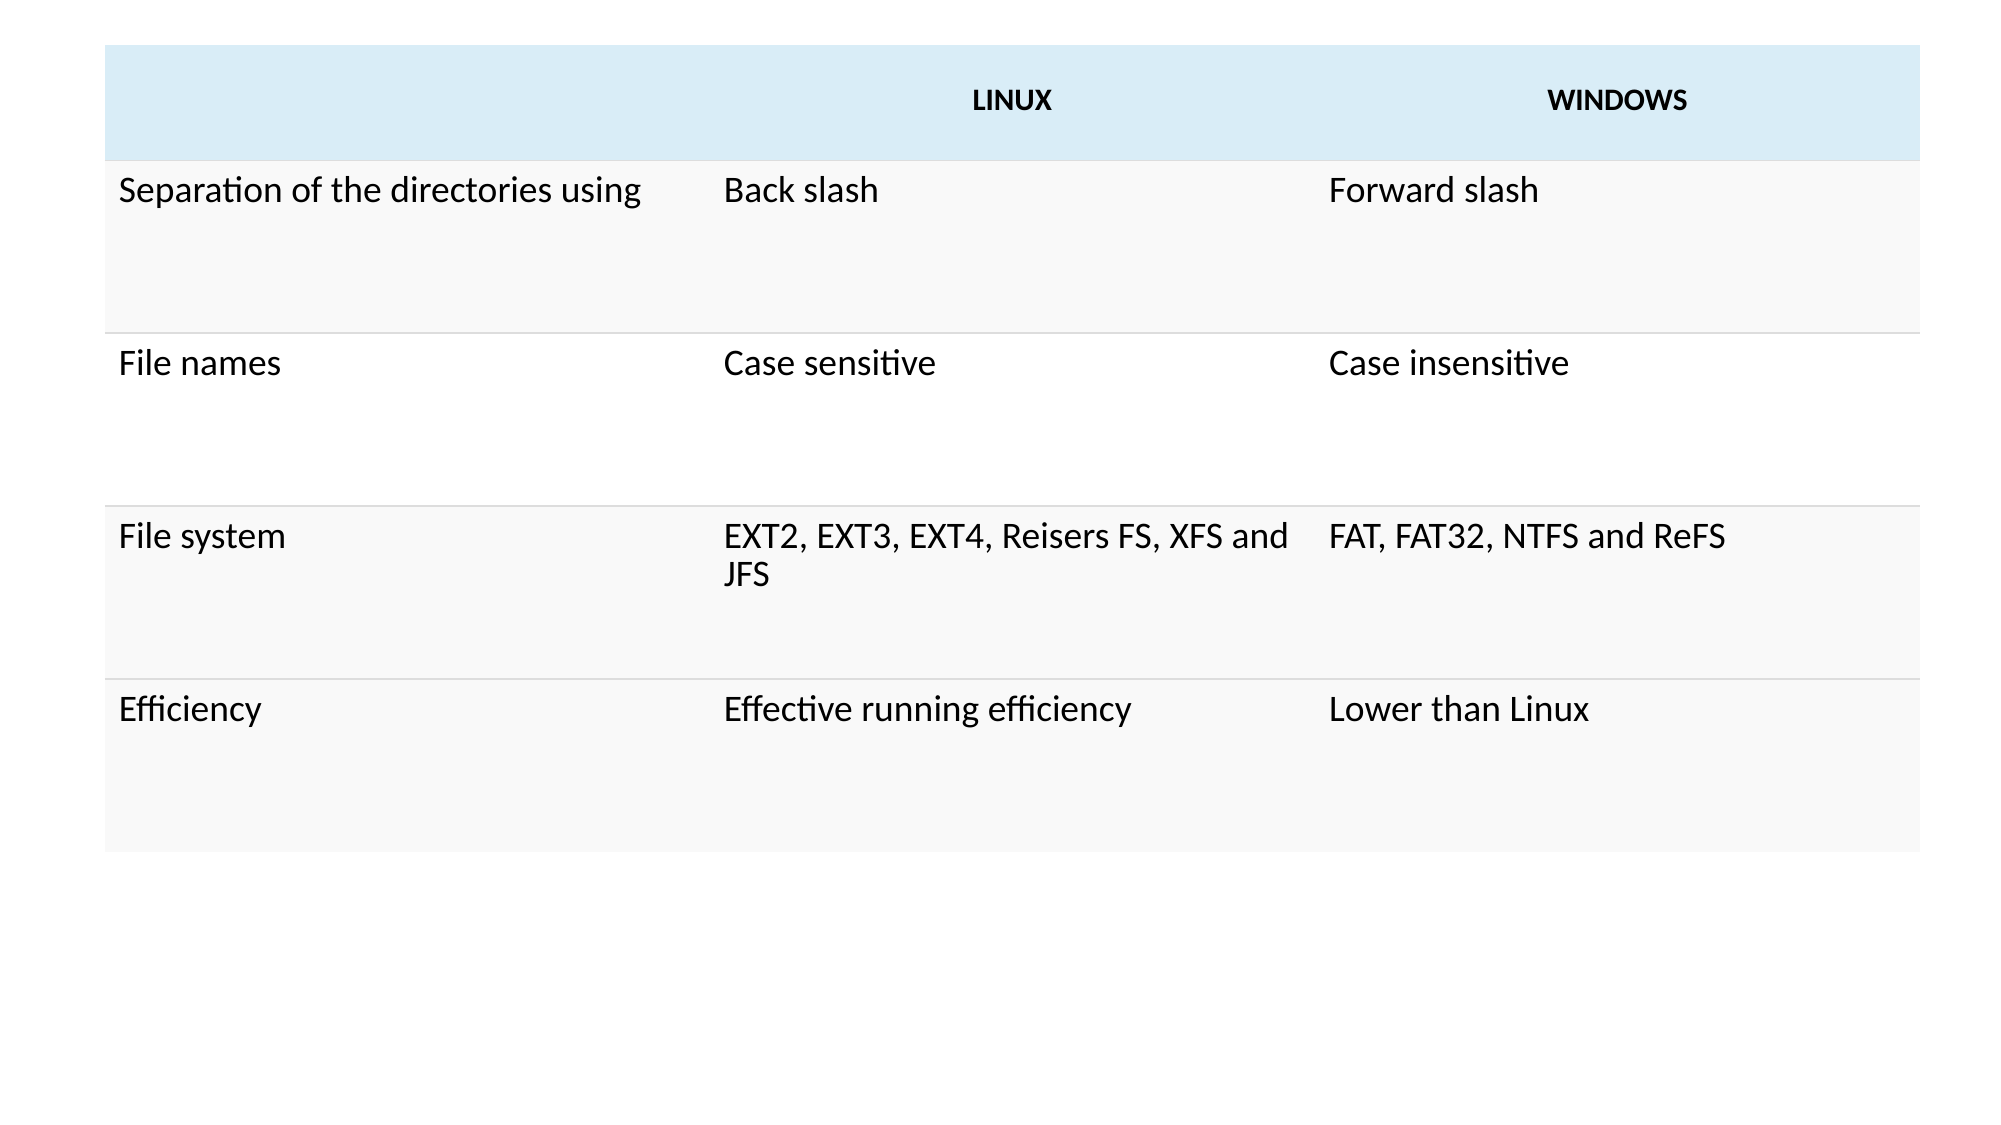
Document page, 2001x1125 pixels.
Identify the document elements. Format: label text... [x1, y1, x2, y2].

table_header Back slash [710, 161, 1315, 332]
table_cell File names [105, 334, 710, 505]
table_cell EXT2, EXT3, EXT4, Reisers FS, XFS and JFS [710, 507, 1315, 678]
table_header LINUX [710, 45, 1315, 160]
table_cell Lower than Linux [1315, 680, 1920, 852]
table_header [105, 45, 710, 160]
table_header WINDOWS [1315, 45, 1920, 160]
table_header Separation of the directories using [105, 161, 710, 332]
table_cell Case insensitive [1315, 334, 1920, 505]
table_cell FAT, FAT32, NTFS and ReFS [1315, 507, 1920, 678]
table_cell Effective running efficiency [710, 680, 1315, 852]
table_header Forward slash [1315, 161, 1920, 332]
table_cell Efficiency [105, 680, 710, 852]
table_cell Case sensitive [710, 334, 1315, 505]
table_cell File system [105, 507, 710, 678]
